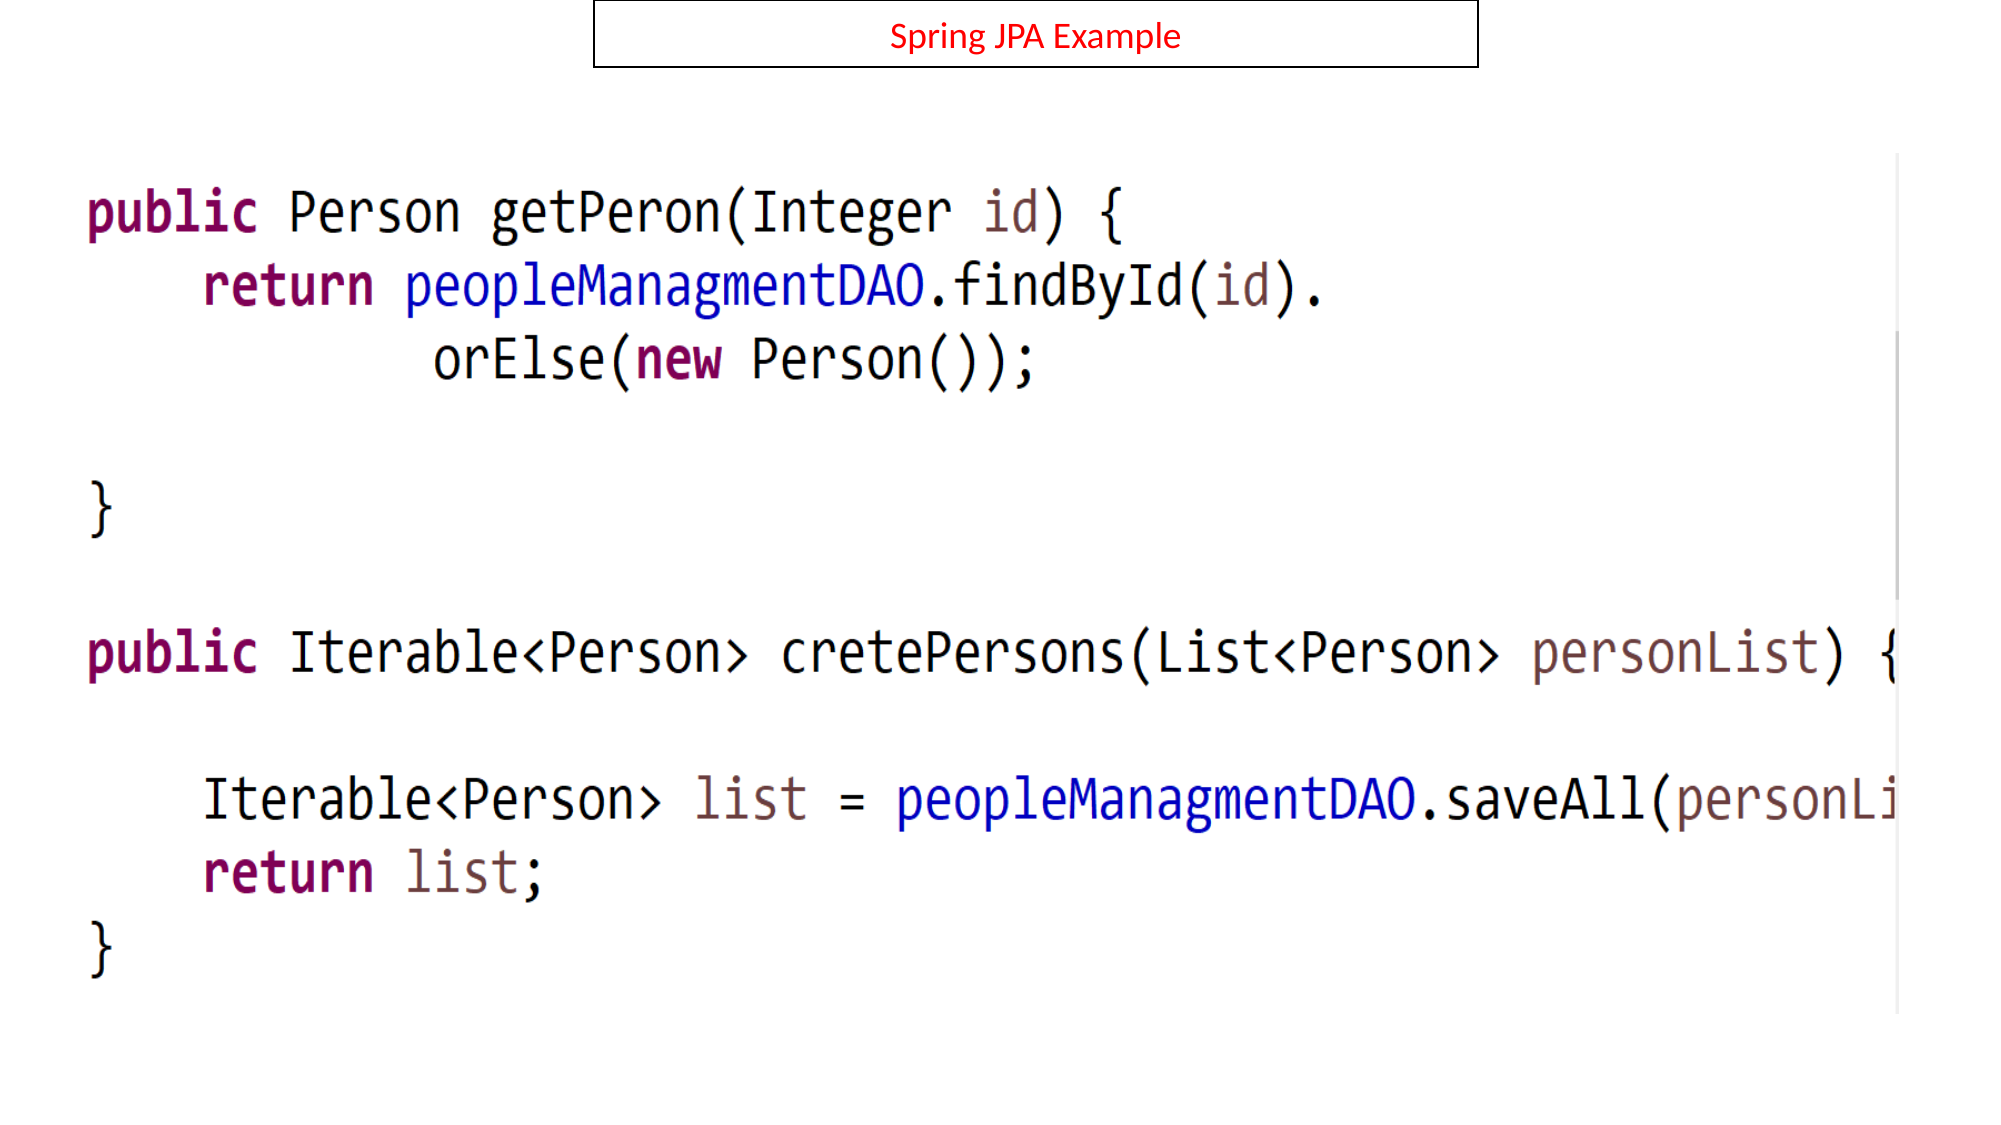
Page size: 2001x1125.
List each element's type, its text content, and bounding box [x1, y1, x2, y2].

picture [15, 153, 1899, 1015]
text_box Spring JPA Example [593, 0, 1479, 68]
